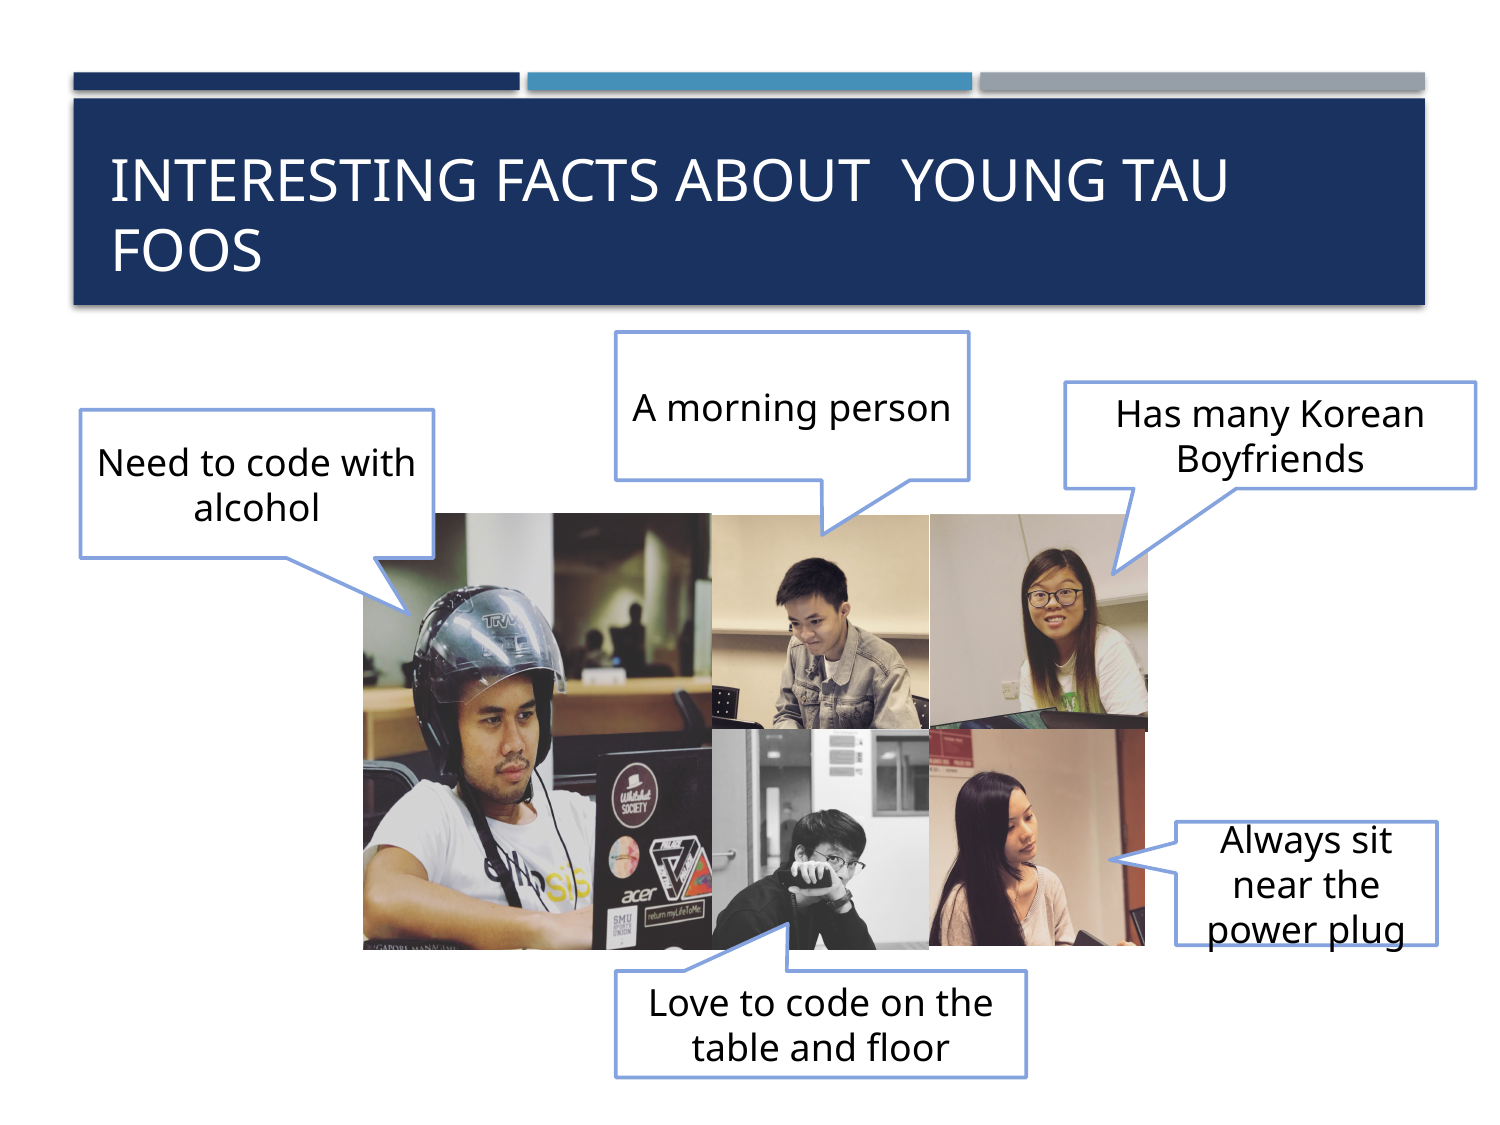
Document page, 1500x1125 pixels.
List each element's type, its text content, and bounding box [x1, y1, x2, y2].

text_box Has many Korean Boyfriends [1063, 380, 1478, 548]
text_box Need to code with alcohol [78, 407, 436, 593]
text_box A morning person [613, 330, 971, 512]
text_box Always sit near the power plug [1152, 819, 1439, 948]
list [362, 513, 711, 951]
title Interesting facts about young tau foos [95, 112, 1406, 291]
text_box Love to code on the table and floor [613, 961, 1029, 1080]
picture [712, 513, 1149, 951]
